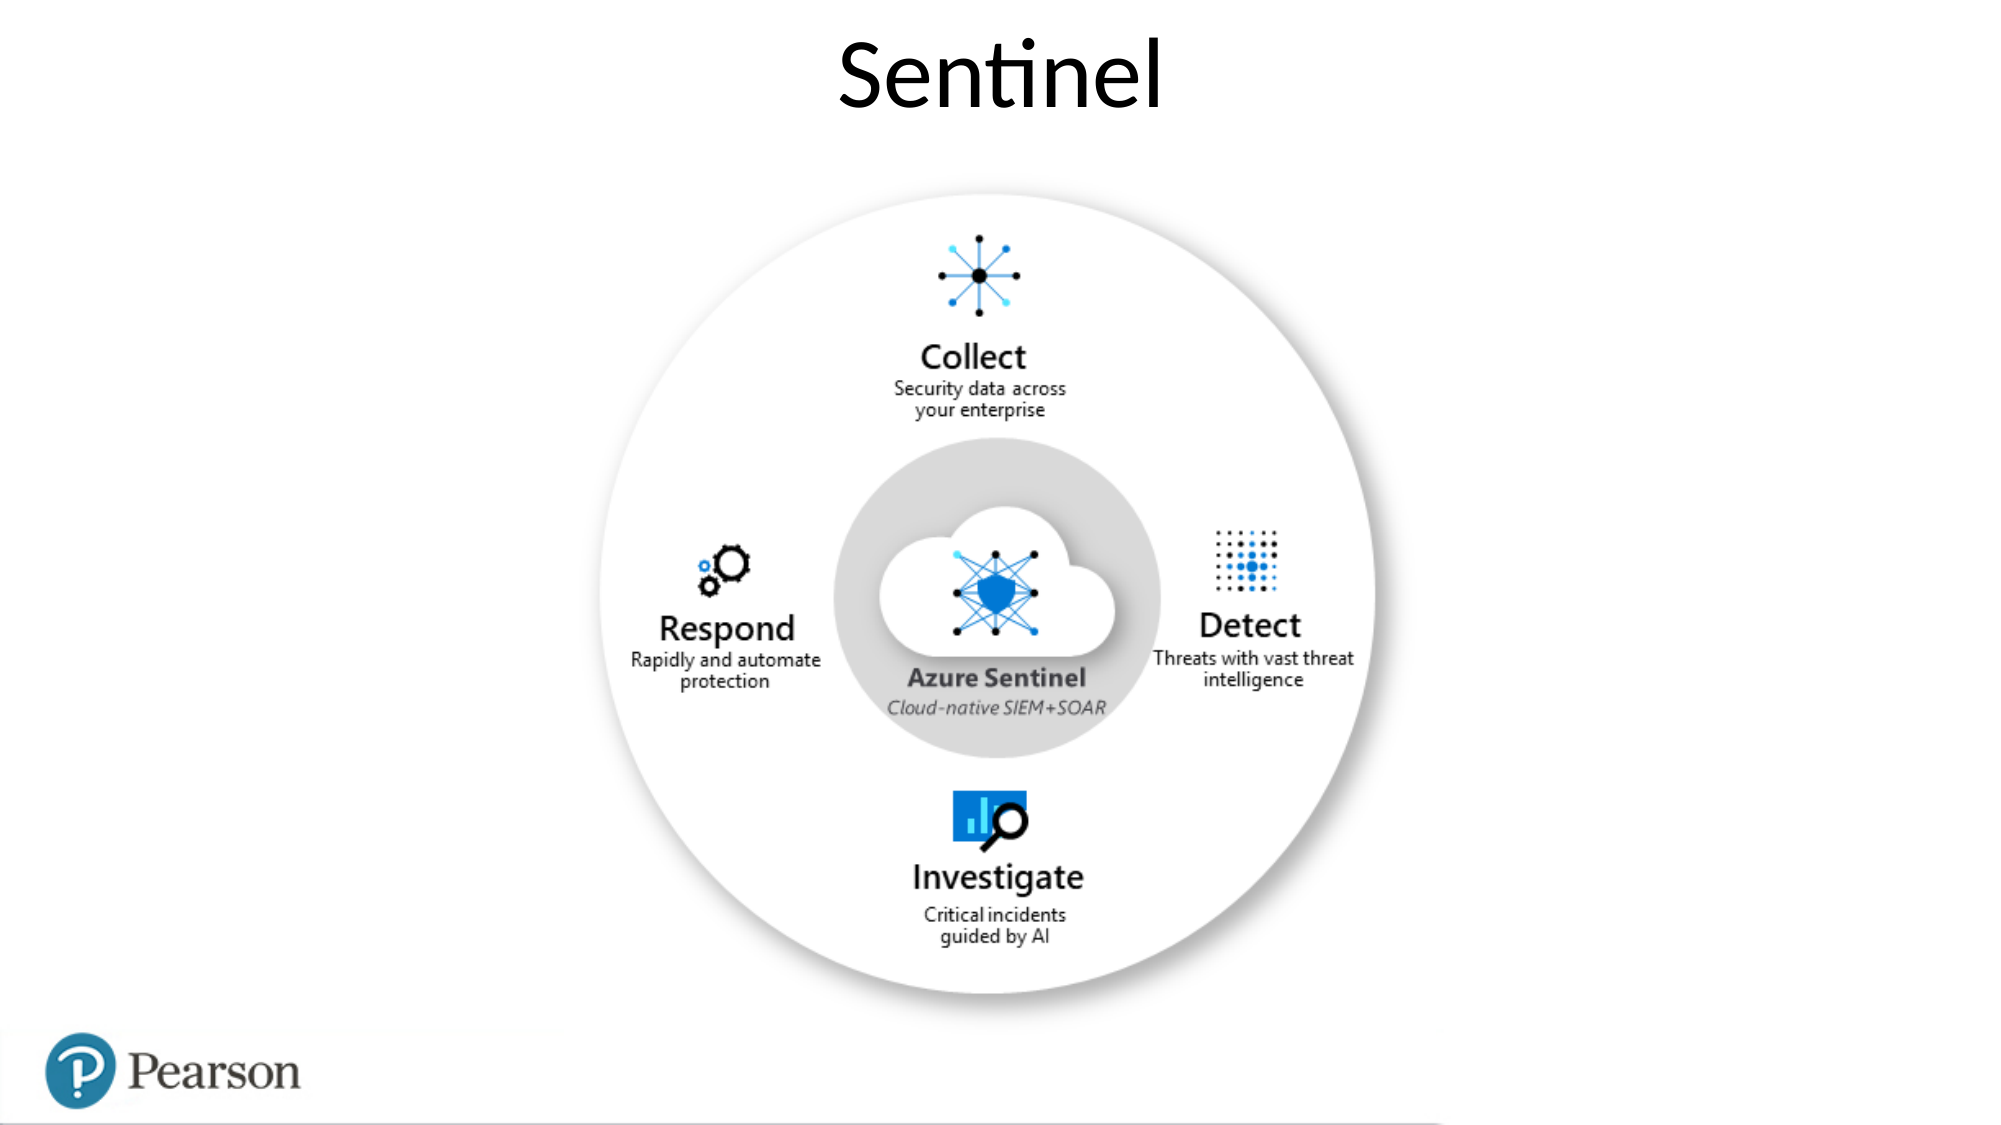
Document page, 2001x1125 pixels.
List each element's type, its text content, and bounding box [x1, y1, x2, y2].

picture [0, 0, 2000, 1125]
title Sentinel [176, 0, 1828, 123]
